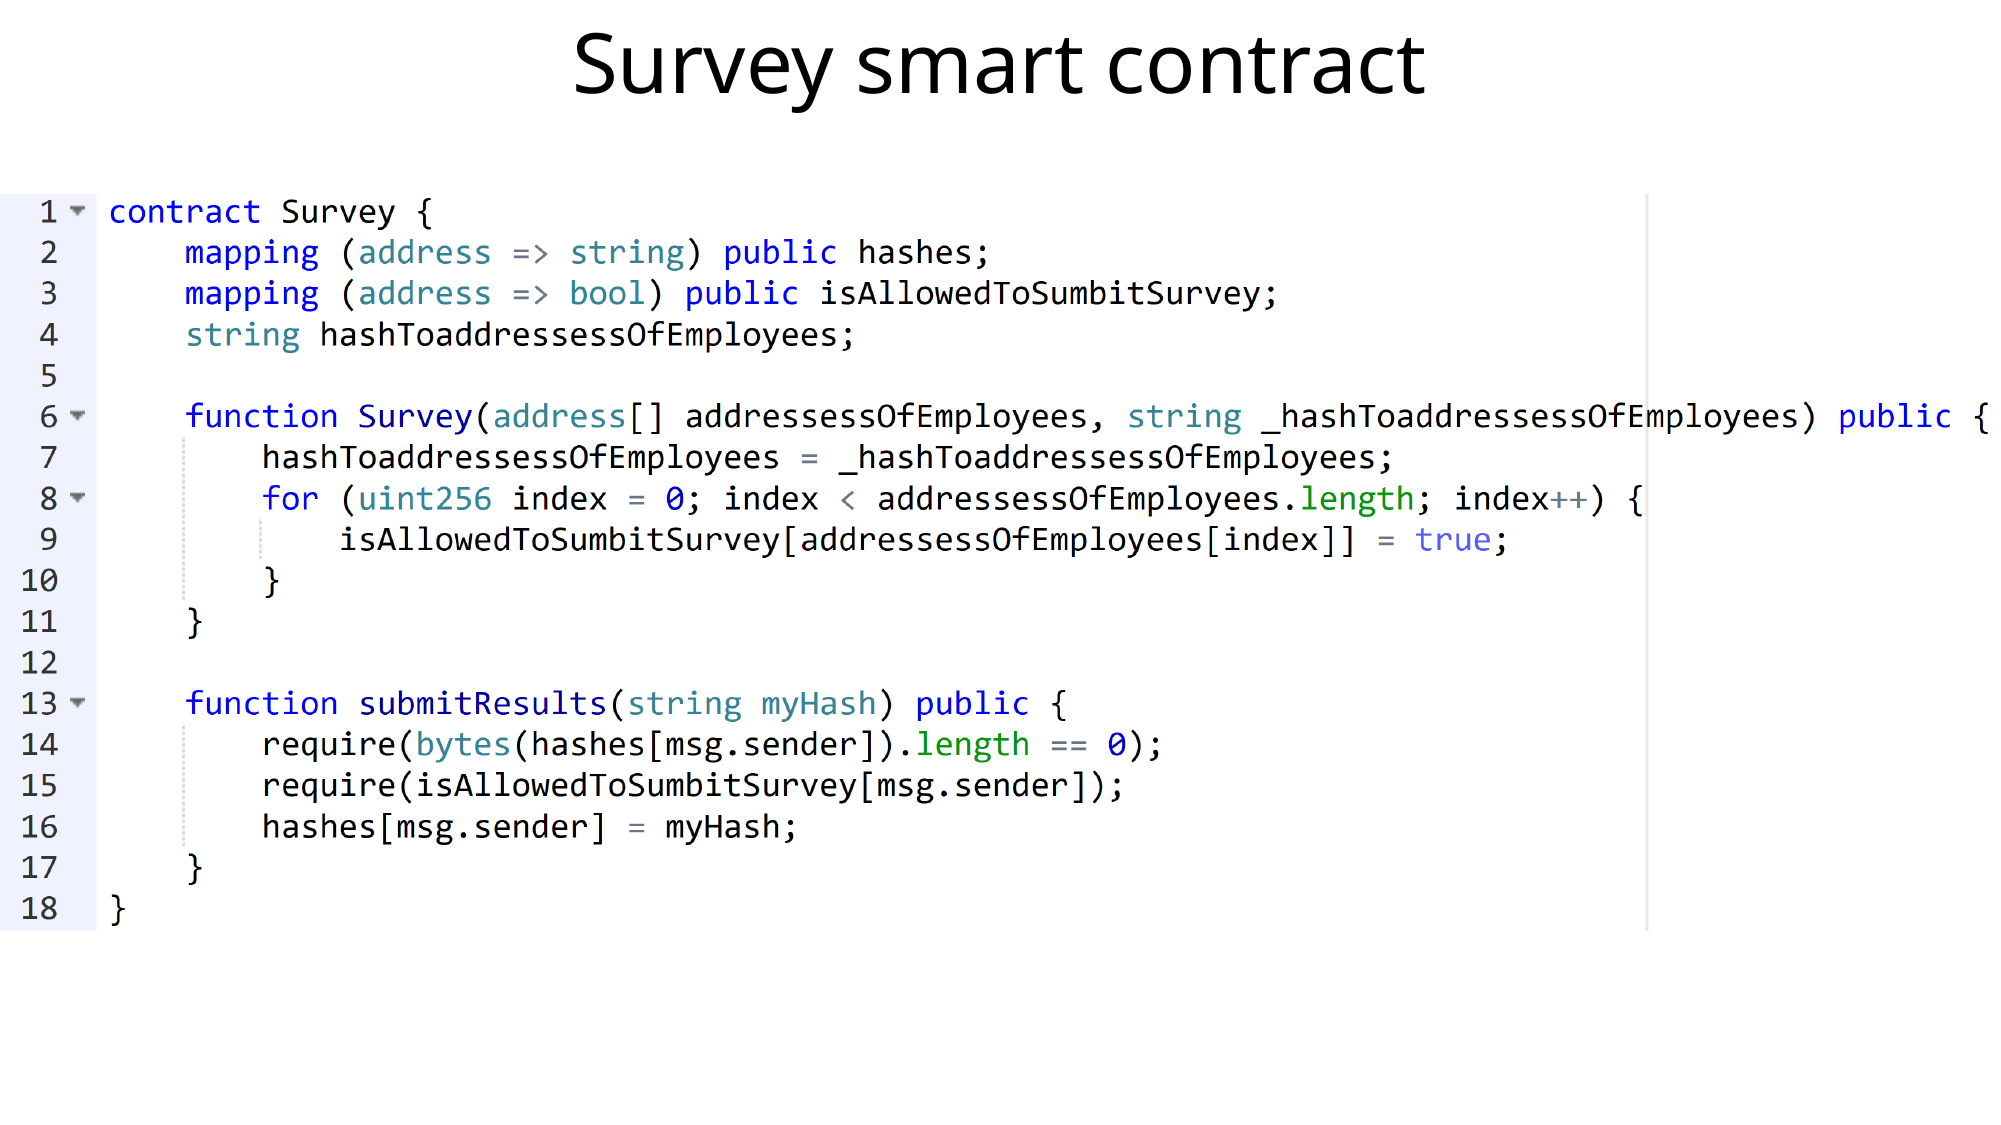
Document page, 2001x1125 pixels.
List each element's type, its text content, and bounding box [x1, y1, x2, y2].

picture [0, 194, 2000, 931]
text_box Survey smart contract [353, 2, 1647, 118]
